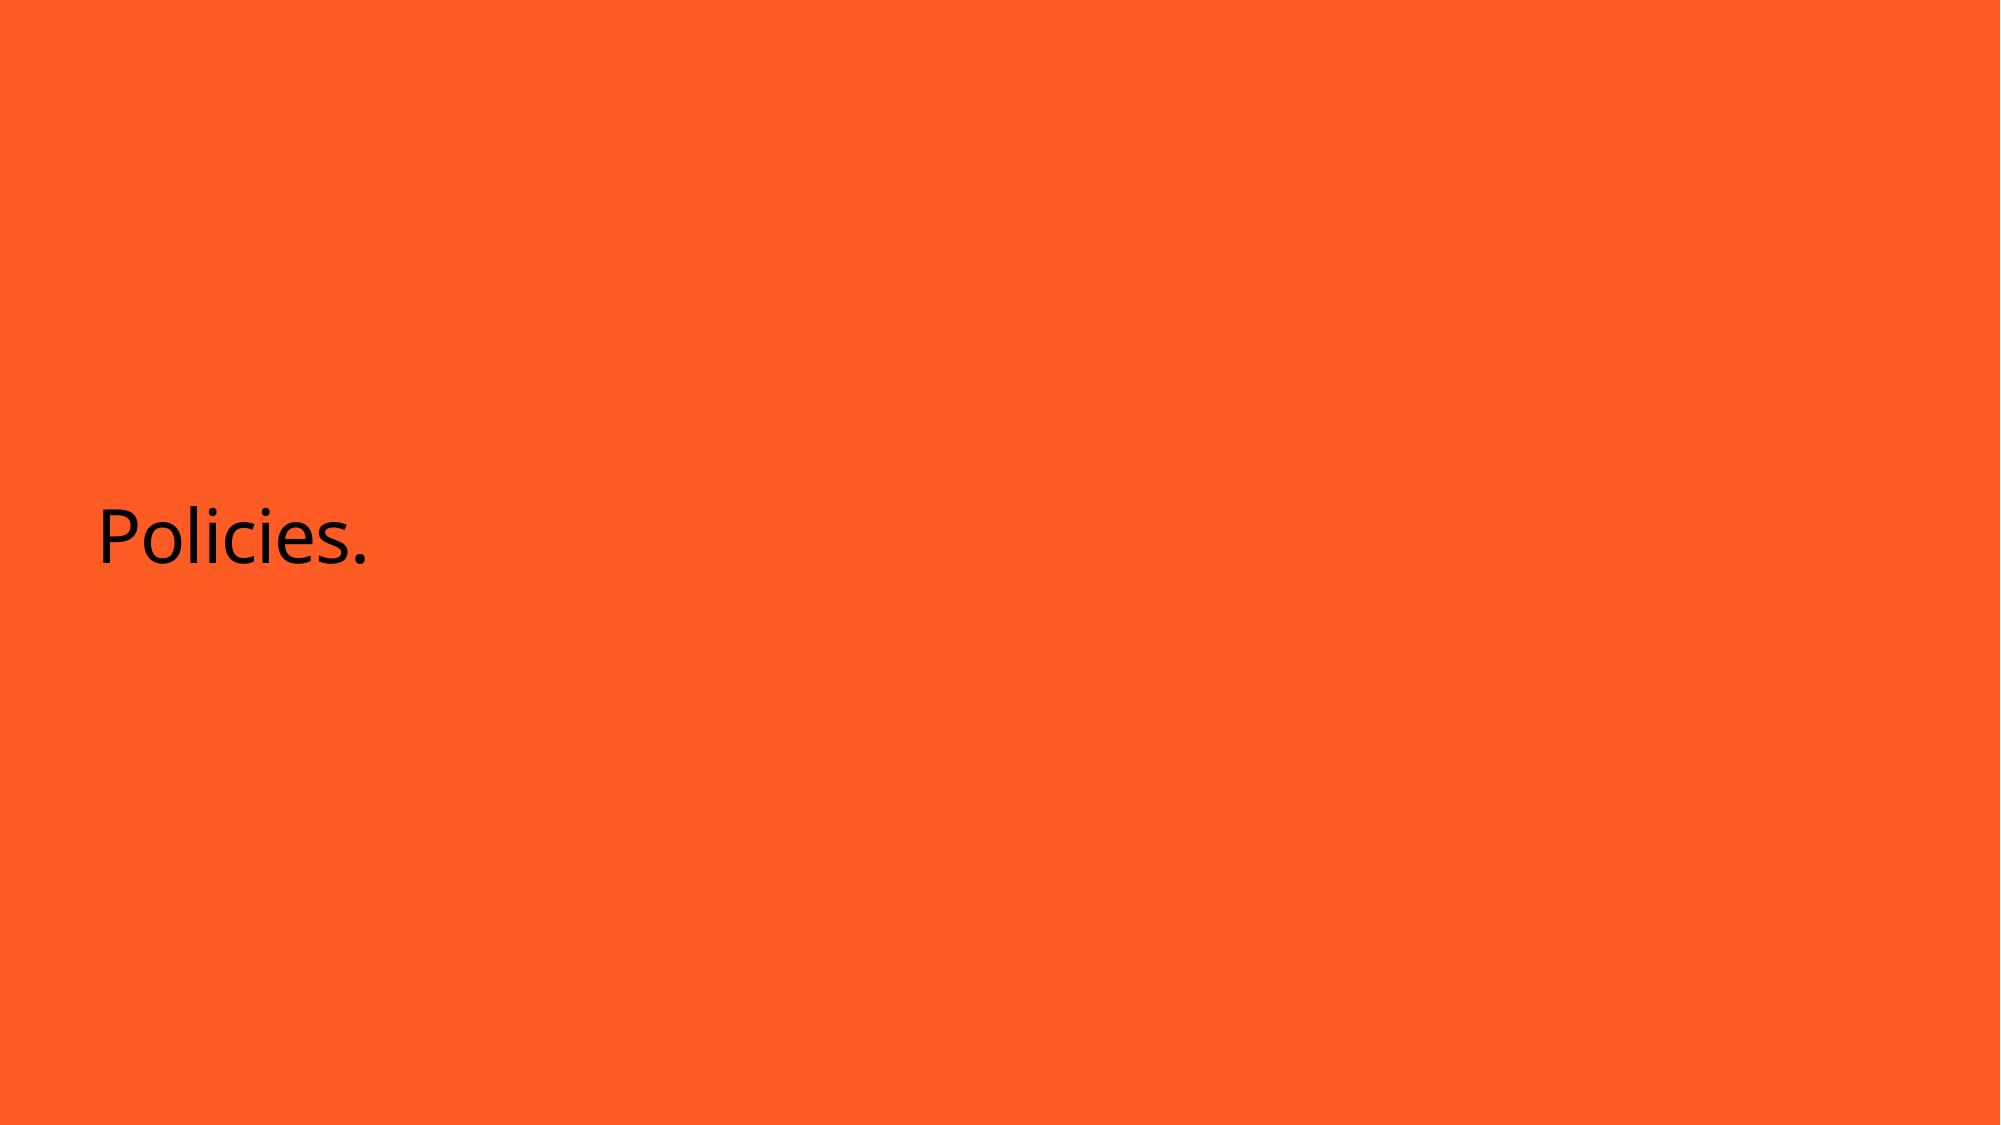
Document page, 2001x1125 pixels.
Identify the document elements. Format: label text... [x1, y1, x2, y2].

title Policies. [96, 498, 1596, 580]
